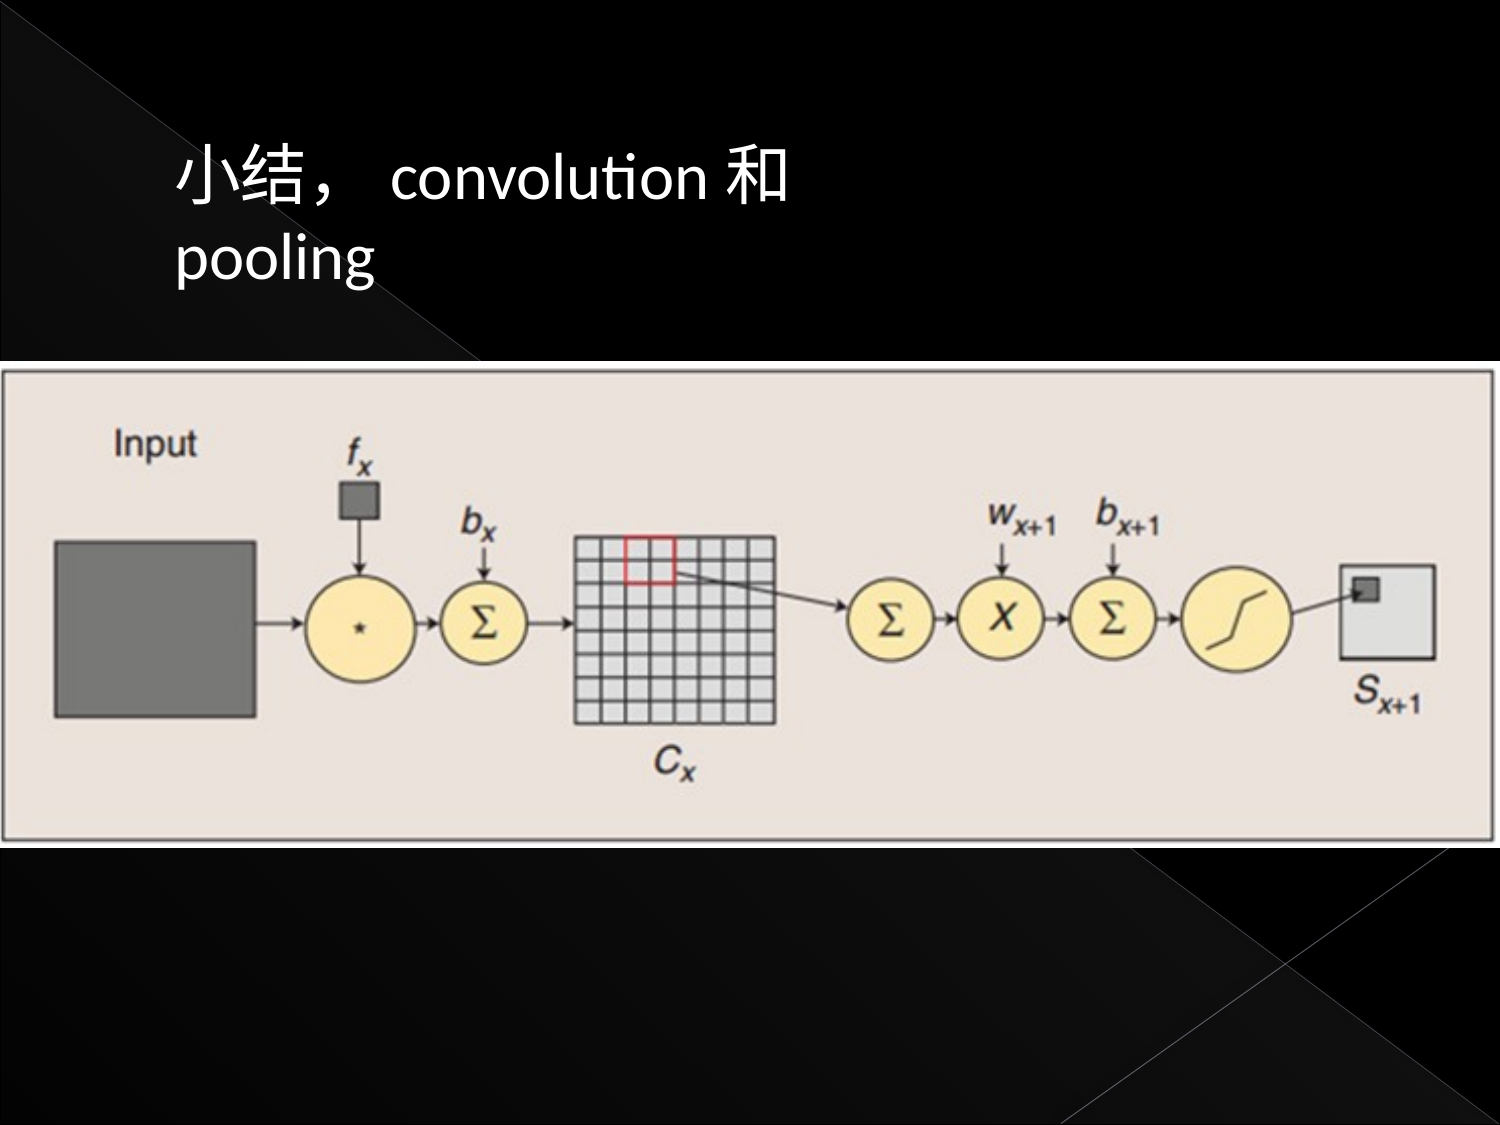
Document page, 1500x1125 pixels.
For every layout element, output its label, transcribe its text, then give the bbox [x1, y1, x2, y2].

picture [0, 361, 1500, 849]
text_box 小结，convolution和pooling [159, 125, 987, 300]
